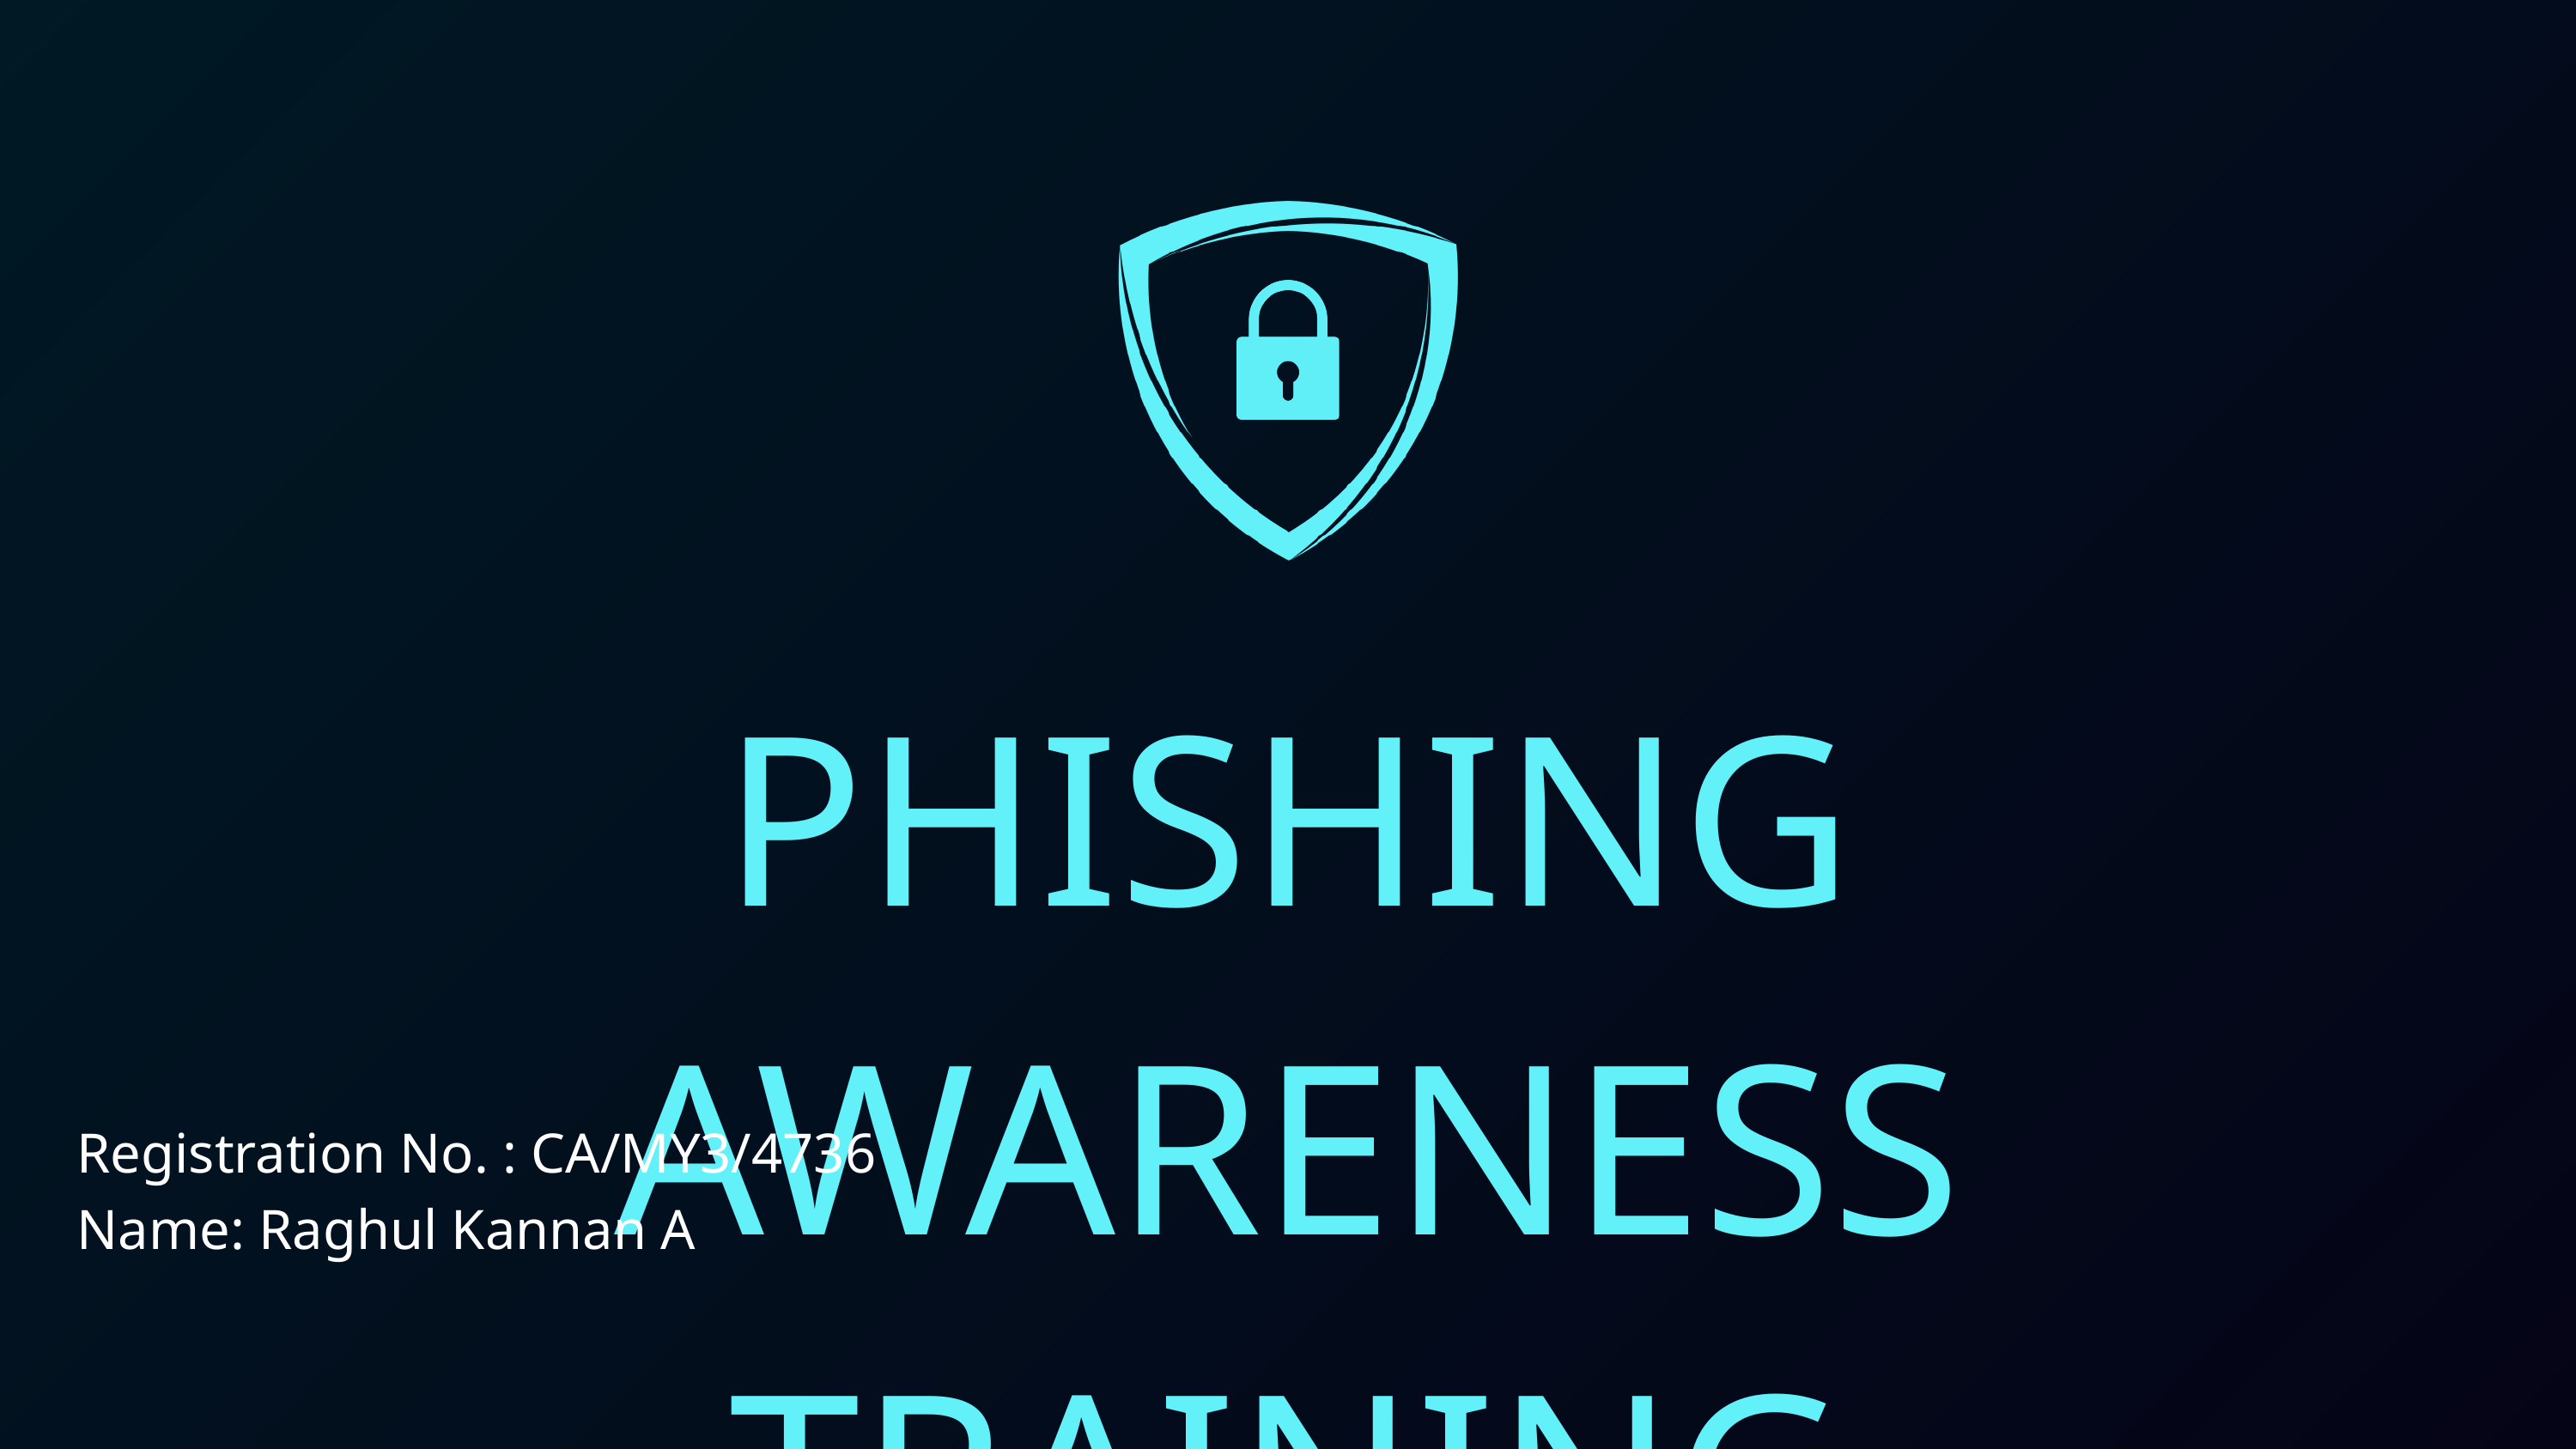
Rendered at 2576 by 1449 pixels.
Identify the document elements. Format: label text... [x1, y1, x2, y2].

text_box [1110, 201, 1466, 561]
text_box Registration No. : CA/MY3/4736 Name: Raghul Kannan A [76, 1107, 1677, 1260]
text_box [1236, 280, 1340, 420]
text_box PHISHING AWARENESS TRAINING [158, 623, 2418, 1449]
